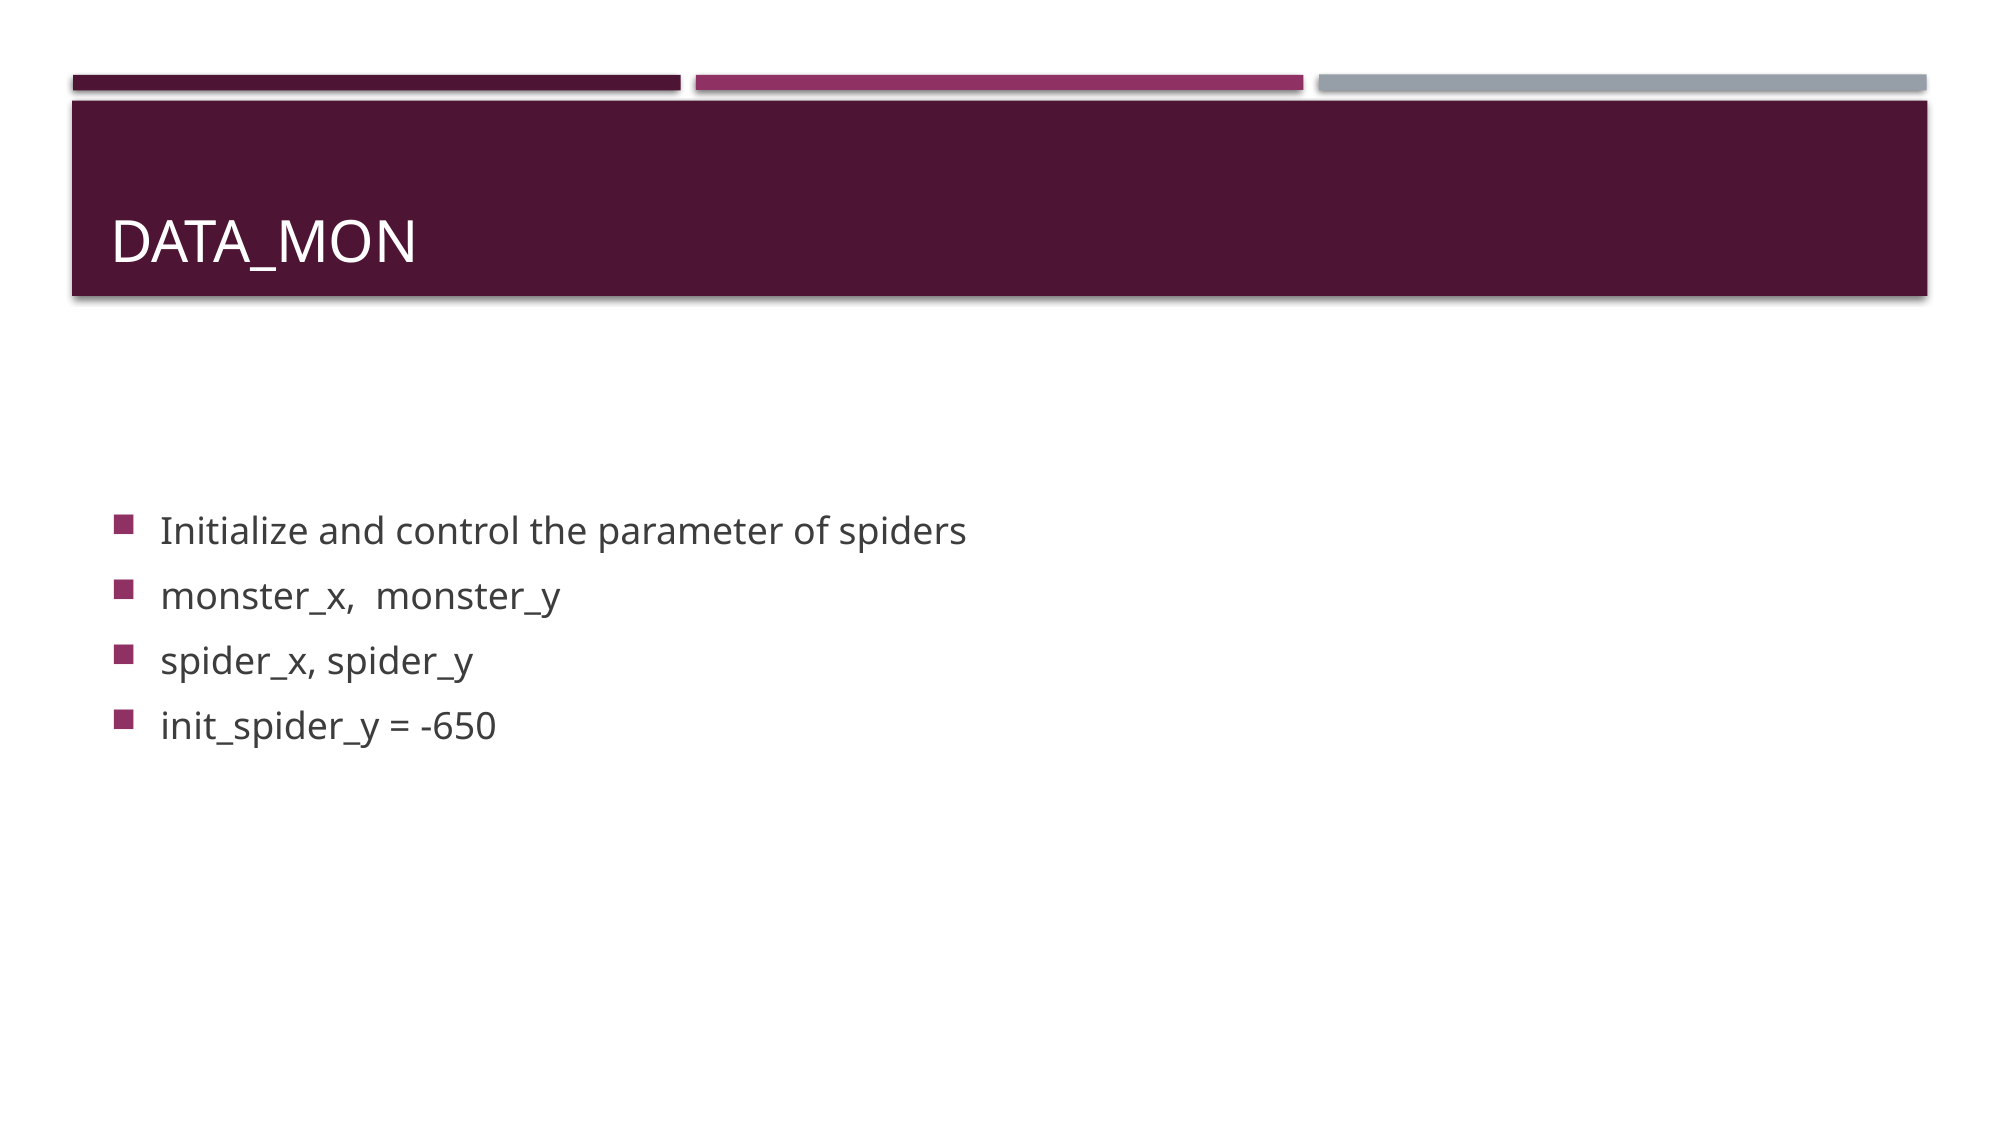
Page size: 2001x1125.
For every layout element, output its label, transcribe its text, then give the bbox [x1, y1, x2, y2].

title Data_Mon [95, 115, 1905, 282]
list Initialize and control the parameter of spiders monster_x, monster_y spider_x, spider_y init_spider_y = -650 [95, 357, 1905, 962]
